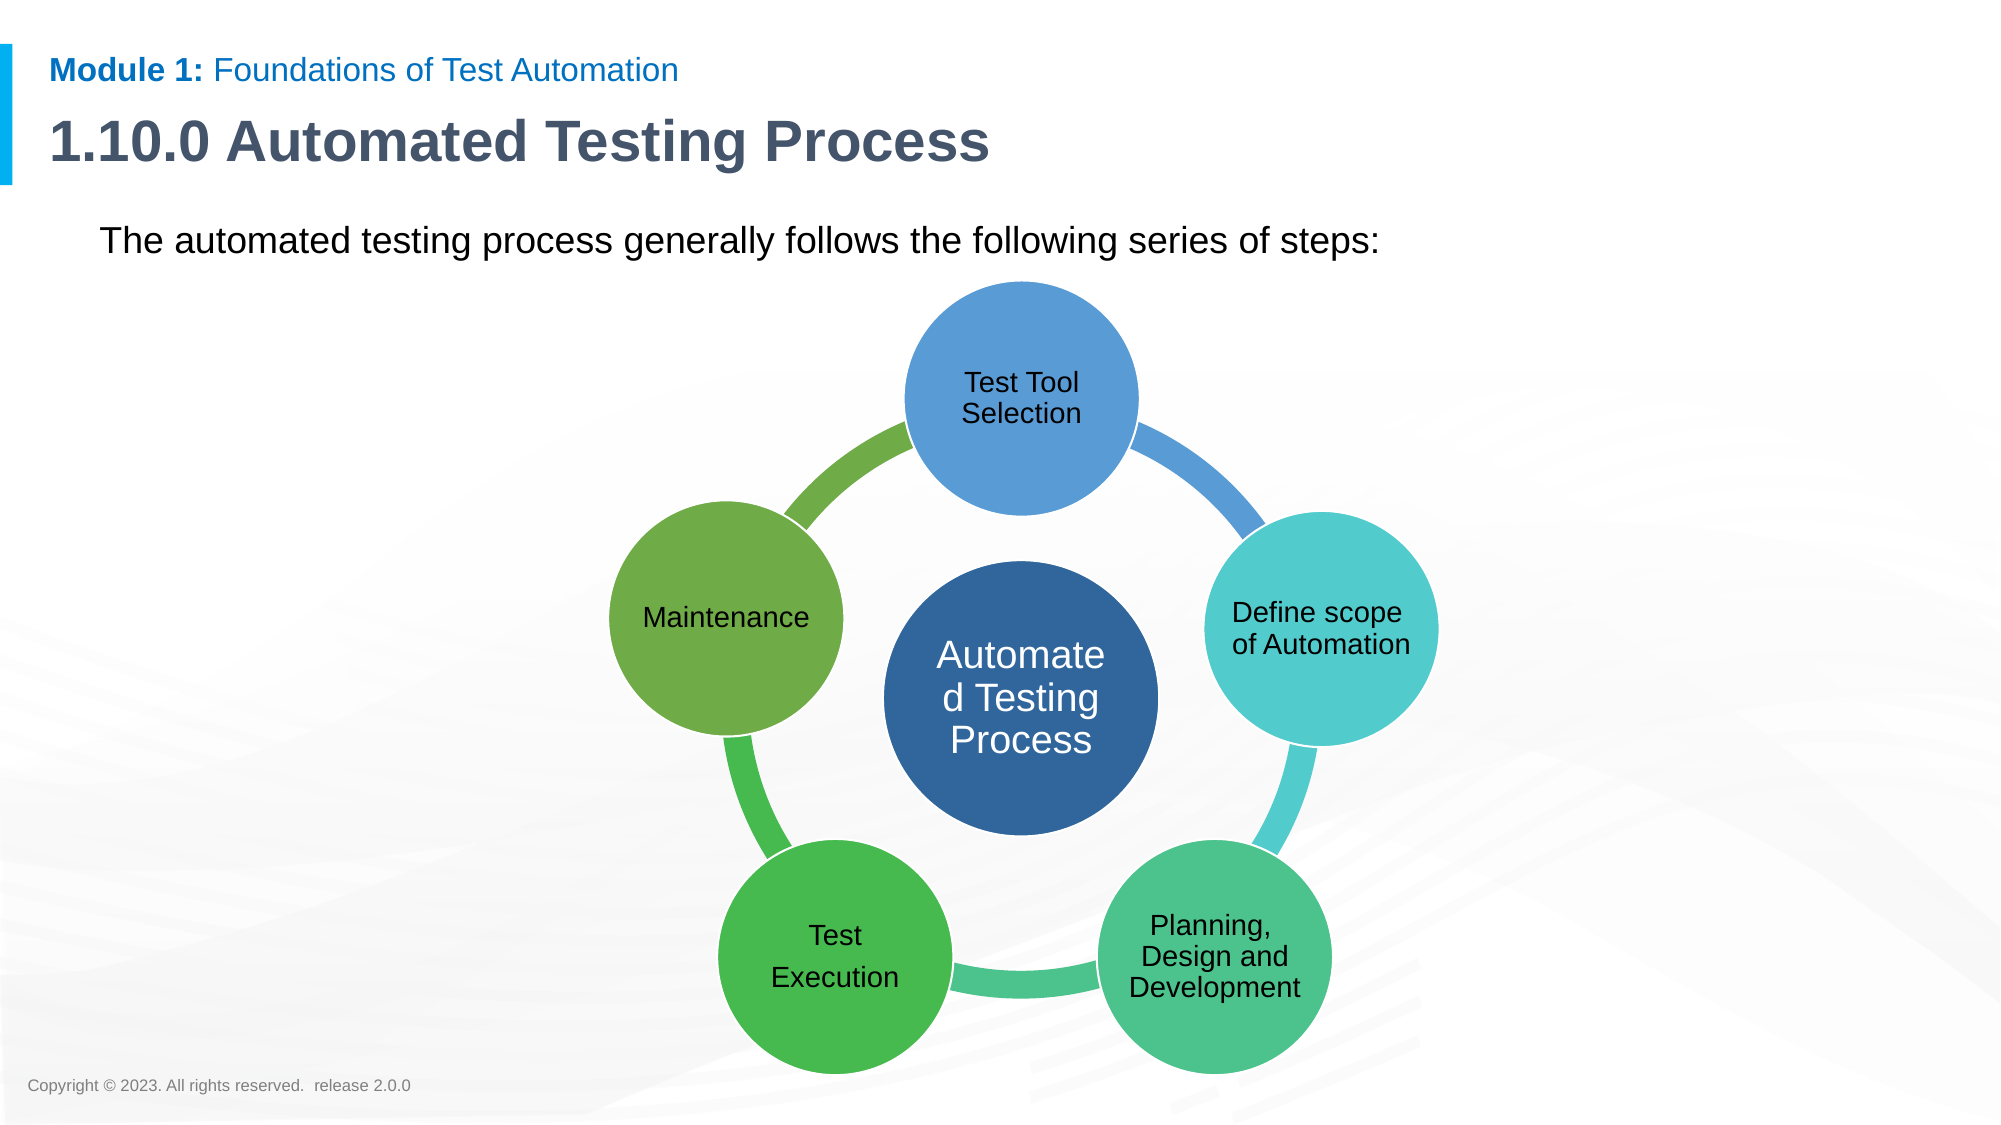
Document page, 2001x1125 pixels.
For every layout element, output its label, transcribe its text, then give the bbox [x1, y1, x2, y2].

text_box Maintenance [608, 500, 845, 737]
text_box [723, 734, 793, 859]
list The automated testing process generally follows the following series of steps: [84, 214, 1770, 1009]
title 1.10.0 Automated Testing Process [34, 103, 1944, 185]
text_box [1251, 743, 1318, 856]
text_box [783, 421, 914, 531]
text_box [1129, 421, 1266, 540]
picture [0, 0, 2000, 1125]
text_box Planning, Design and Development [1096, 838, 1334, 1076]
text_box [949, 960, 1100, 999]
text_box Test Tool Selection [903, 280, 1140, 517]
text_box Automated Testing Process [882, 560, 1160, 837]
text_box Define scope of Automation [1203, 510, 1440, 748]
text_box Test Execution [717, 838, 954, 1076]
